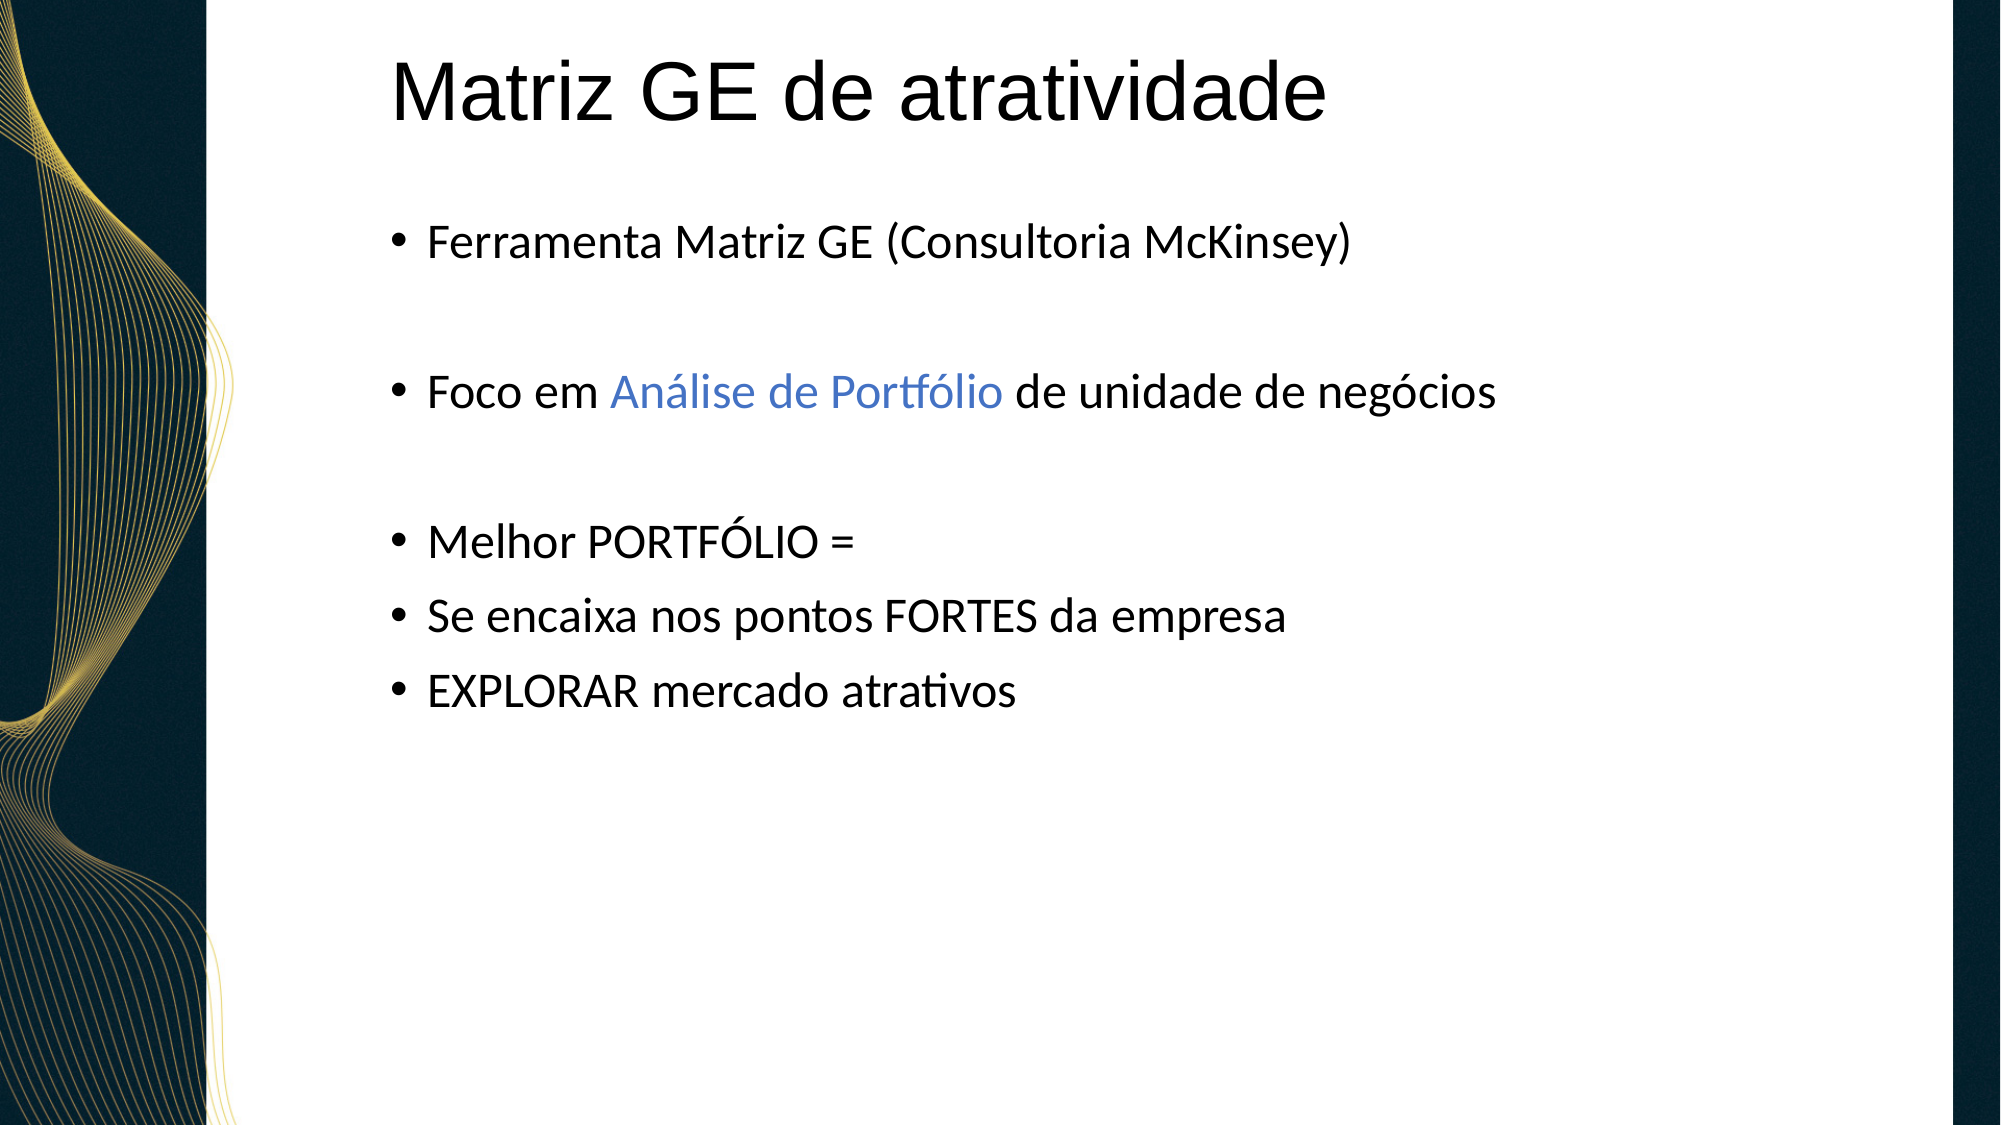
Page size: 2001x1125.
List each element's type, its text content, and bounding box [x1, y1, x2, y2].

picture [0, 0, 2001, 1125]
list Ferramenta Matriz GE (Consultoria McKinsey) Foco em Análise de Portfólio de unidade de negócios Melhor PORTFÓLIO = Se encaixa nos pontos FORTES da empresa EXPLORAR mercado atrativos [375, 208, 1650, 1021]
title Matriz GE de atratividade [375, 37, 1713, 149]
